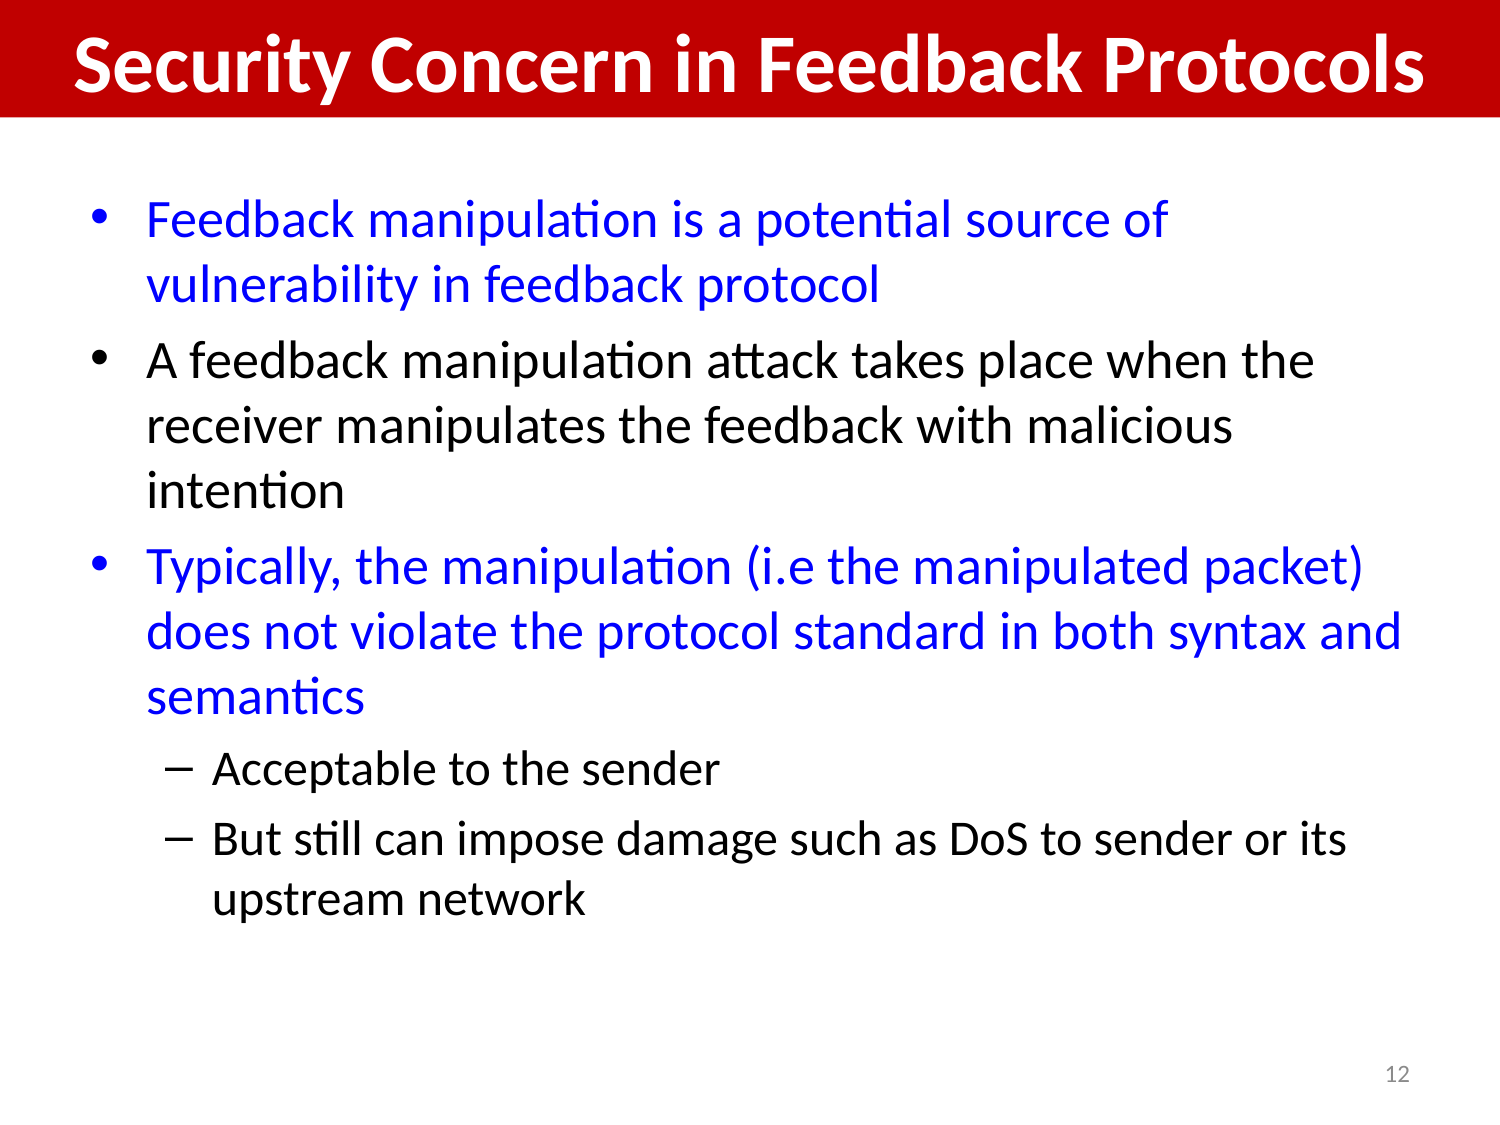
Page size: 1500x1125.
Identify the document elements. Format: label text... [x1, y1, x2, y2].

slide_number 12 [1074, 1042, 1425, 1103]
list Feedback manipulation is a potential source of vulnerability in feedback protocol A feedback manipulation attack takes place when the receiver manipulates the feedback with malicious intention Typically, the manipulation (i.e the manipulated packet) does not violate the protocol standard in both syntax and semantics Acceptable to the sender But still can impose damage such as DoS to sender or its upstream network [75, 175, 1425, 1020]
text_box Security Concern in Feedback Protocols [0, 0, 1500, 118]
